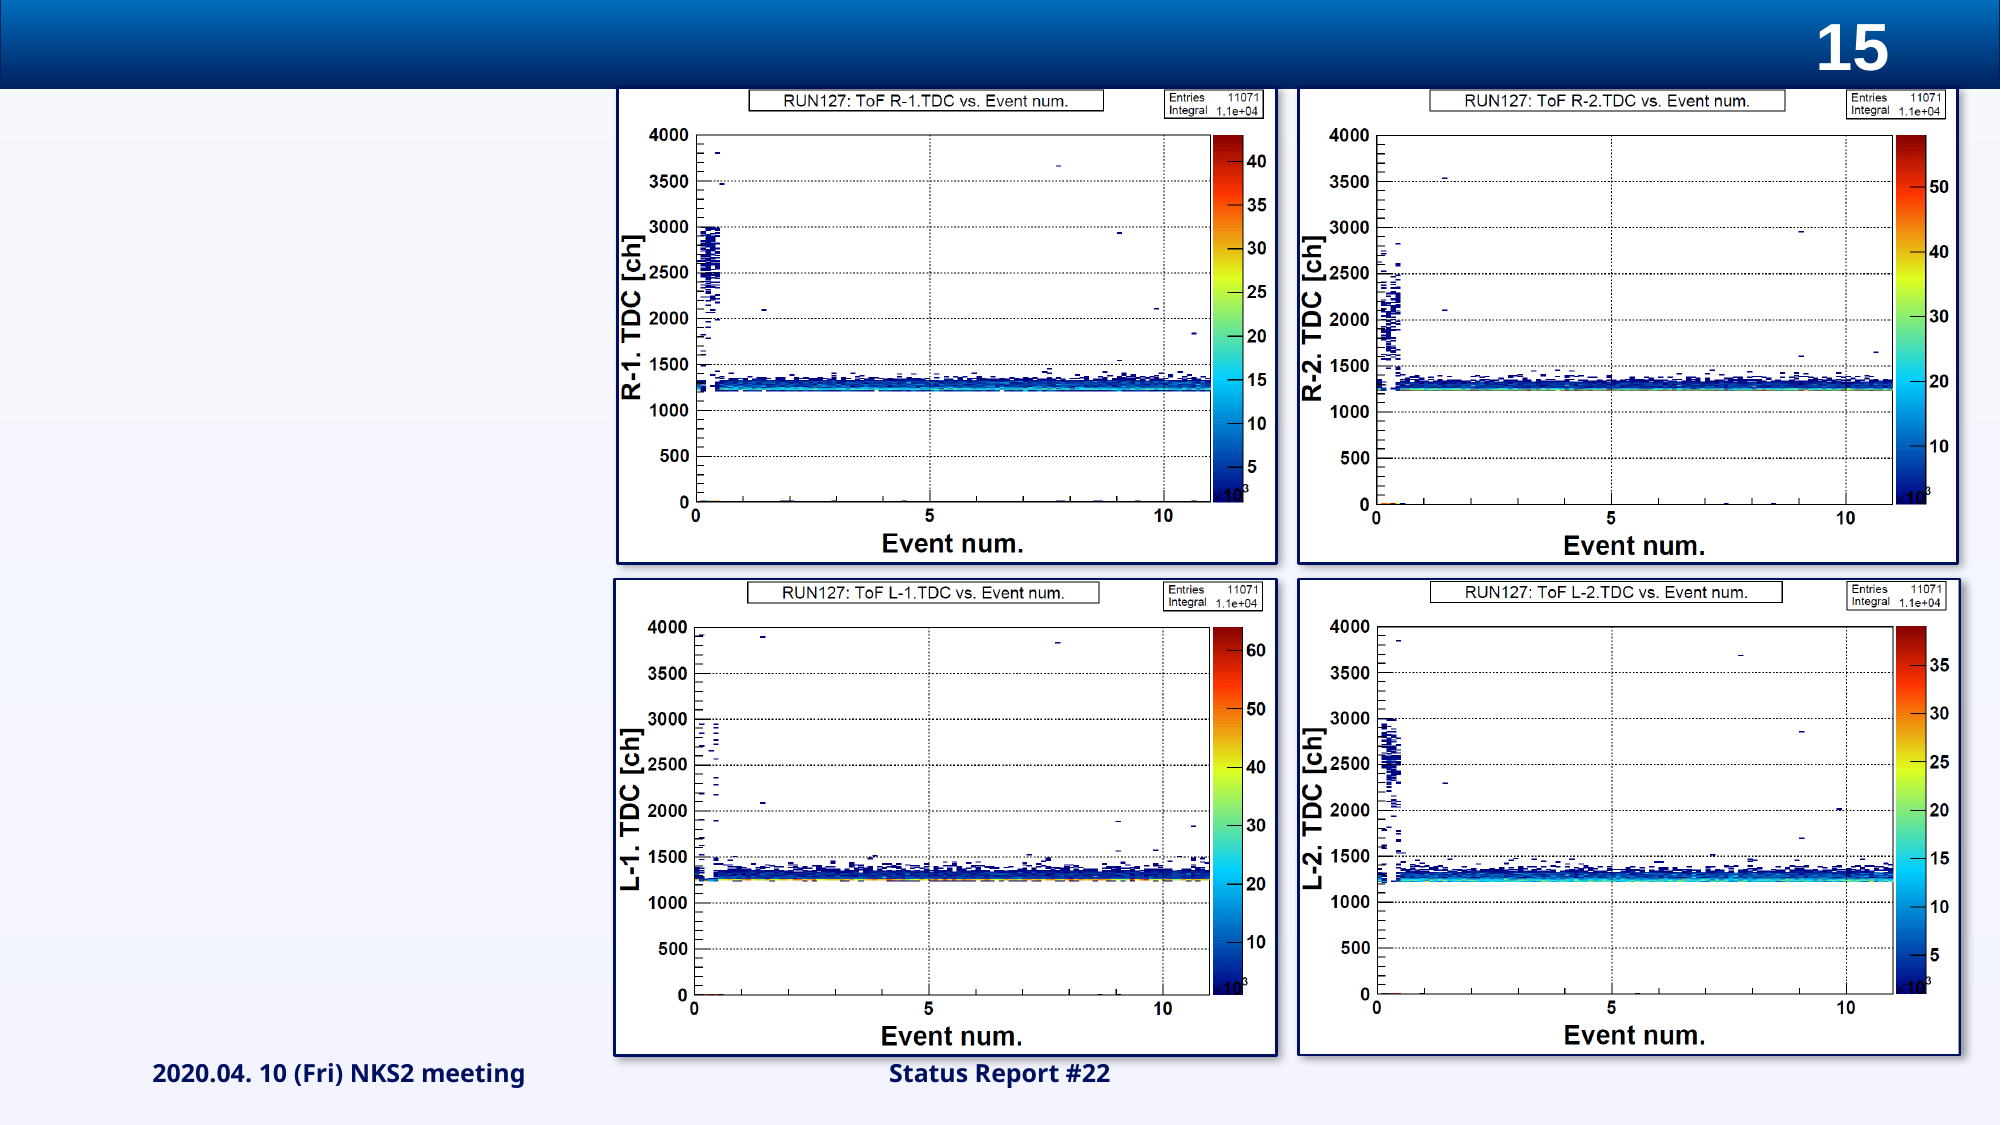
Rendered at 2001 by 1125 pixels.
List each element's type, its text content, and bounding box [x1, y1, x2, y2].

footer Status Report #22 [662, 1042, 1338, 1103]
picture [618, 88, 1275, 563]
picture [1299, 88, 1957, 563]
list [615, 580, 1275, 1055]
picture [1299, 580, 1959, 1054]
slide_number 2020.04. 10 (Fri) NKS2 meeting [137, 1042, 588, 1103]
